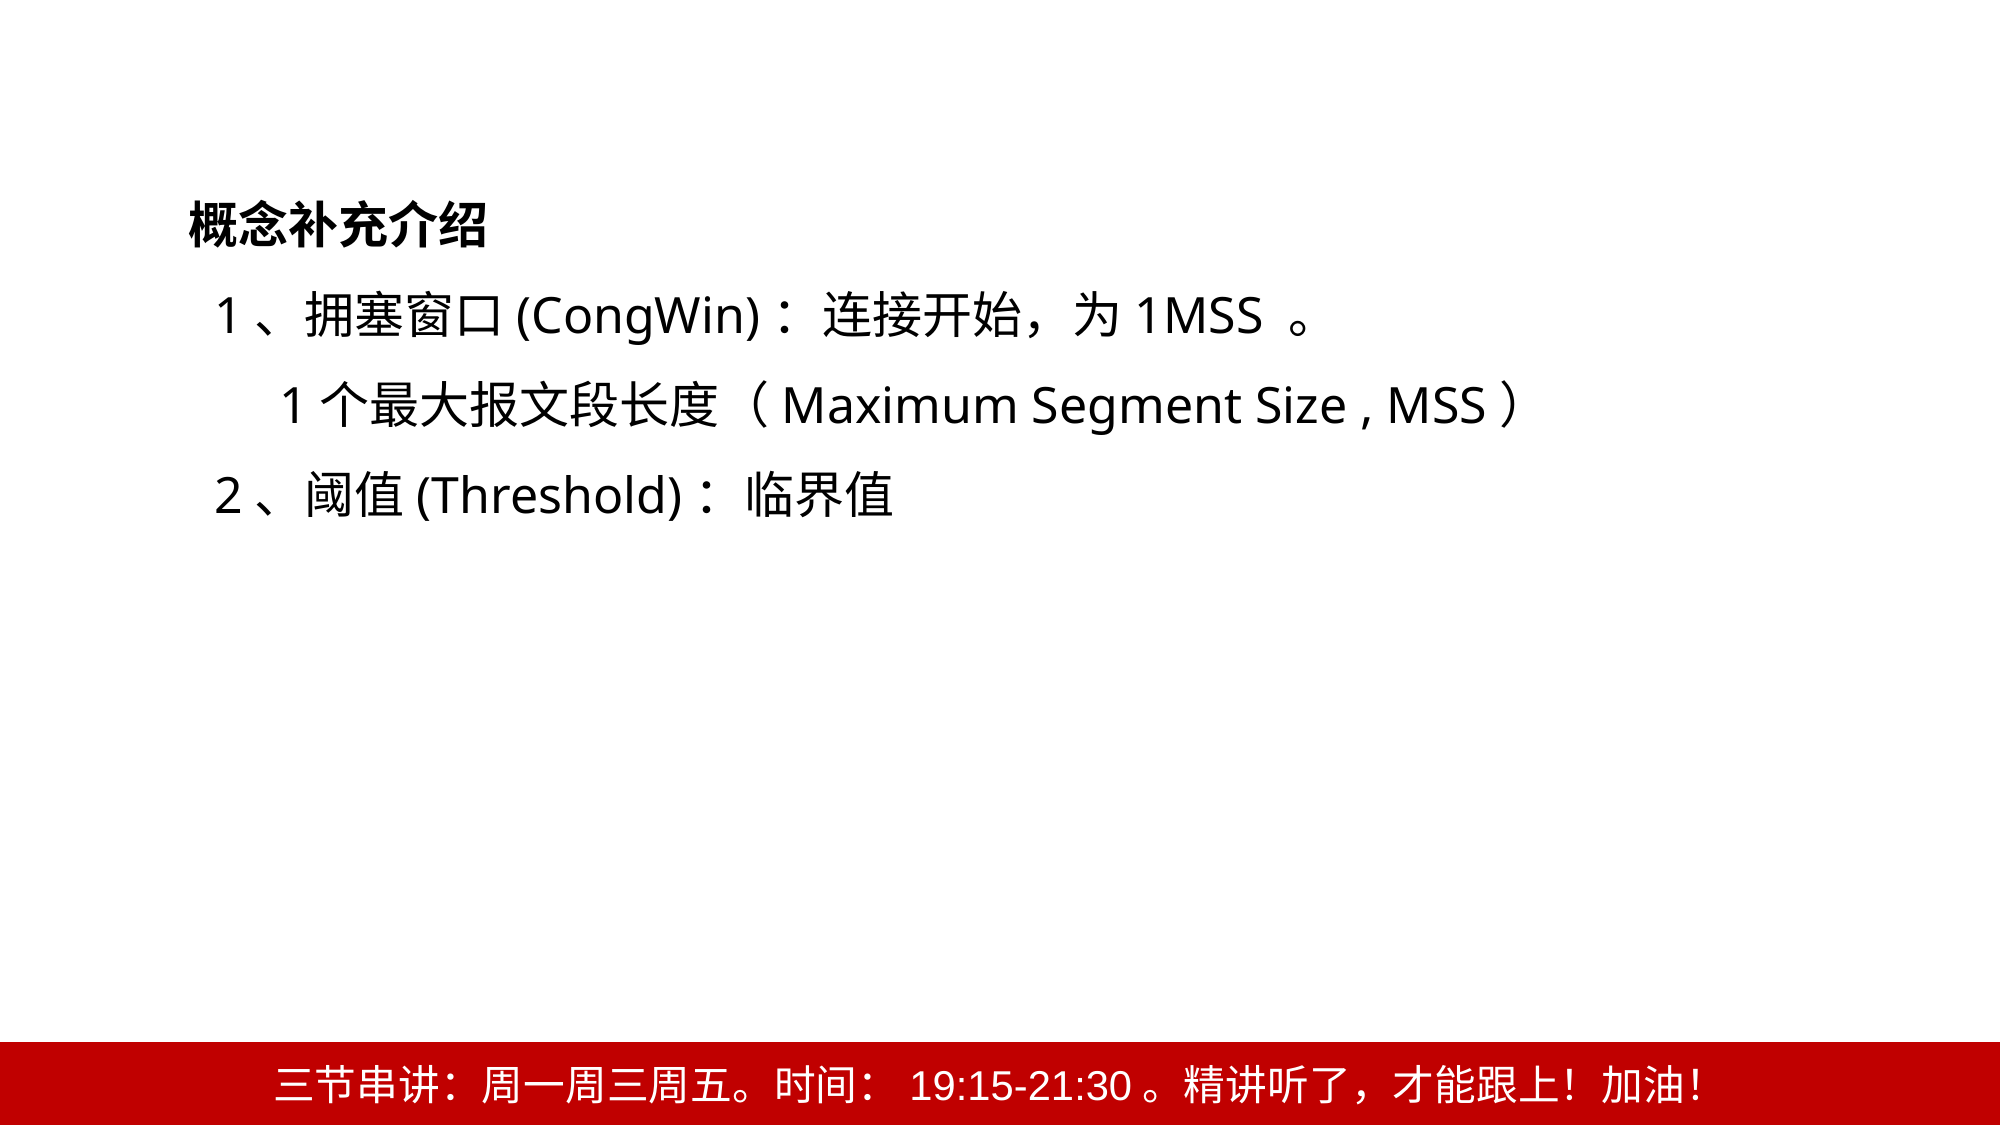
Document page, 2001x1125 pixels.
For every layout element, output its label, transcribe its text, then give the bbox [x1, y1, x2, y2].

text_box 三节串讲：周一周三周五。时间：19:15-21:30。精讲听了，才能跟上！加油！ [0, 1042, 2000, 1125]
text_box 概念补充介绍 1、拥塞窗口(CongWin)：连接开始，为1MSS 。 1个最大报文段长度（Maximum Segment Size , MSS） 2、阈值(Threshold)：临界值 [173, 156, 1715, 532]
